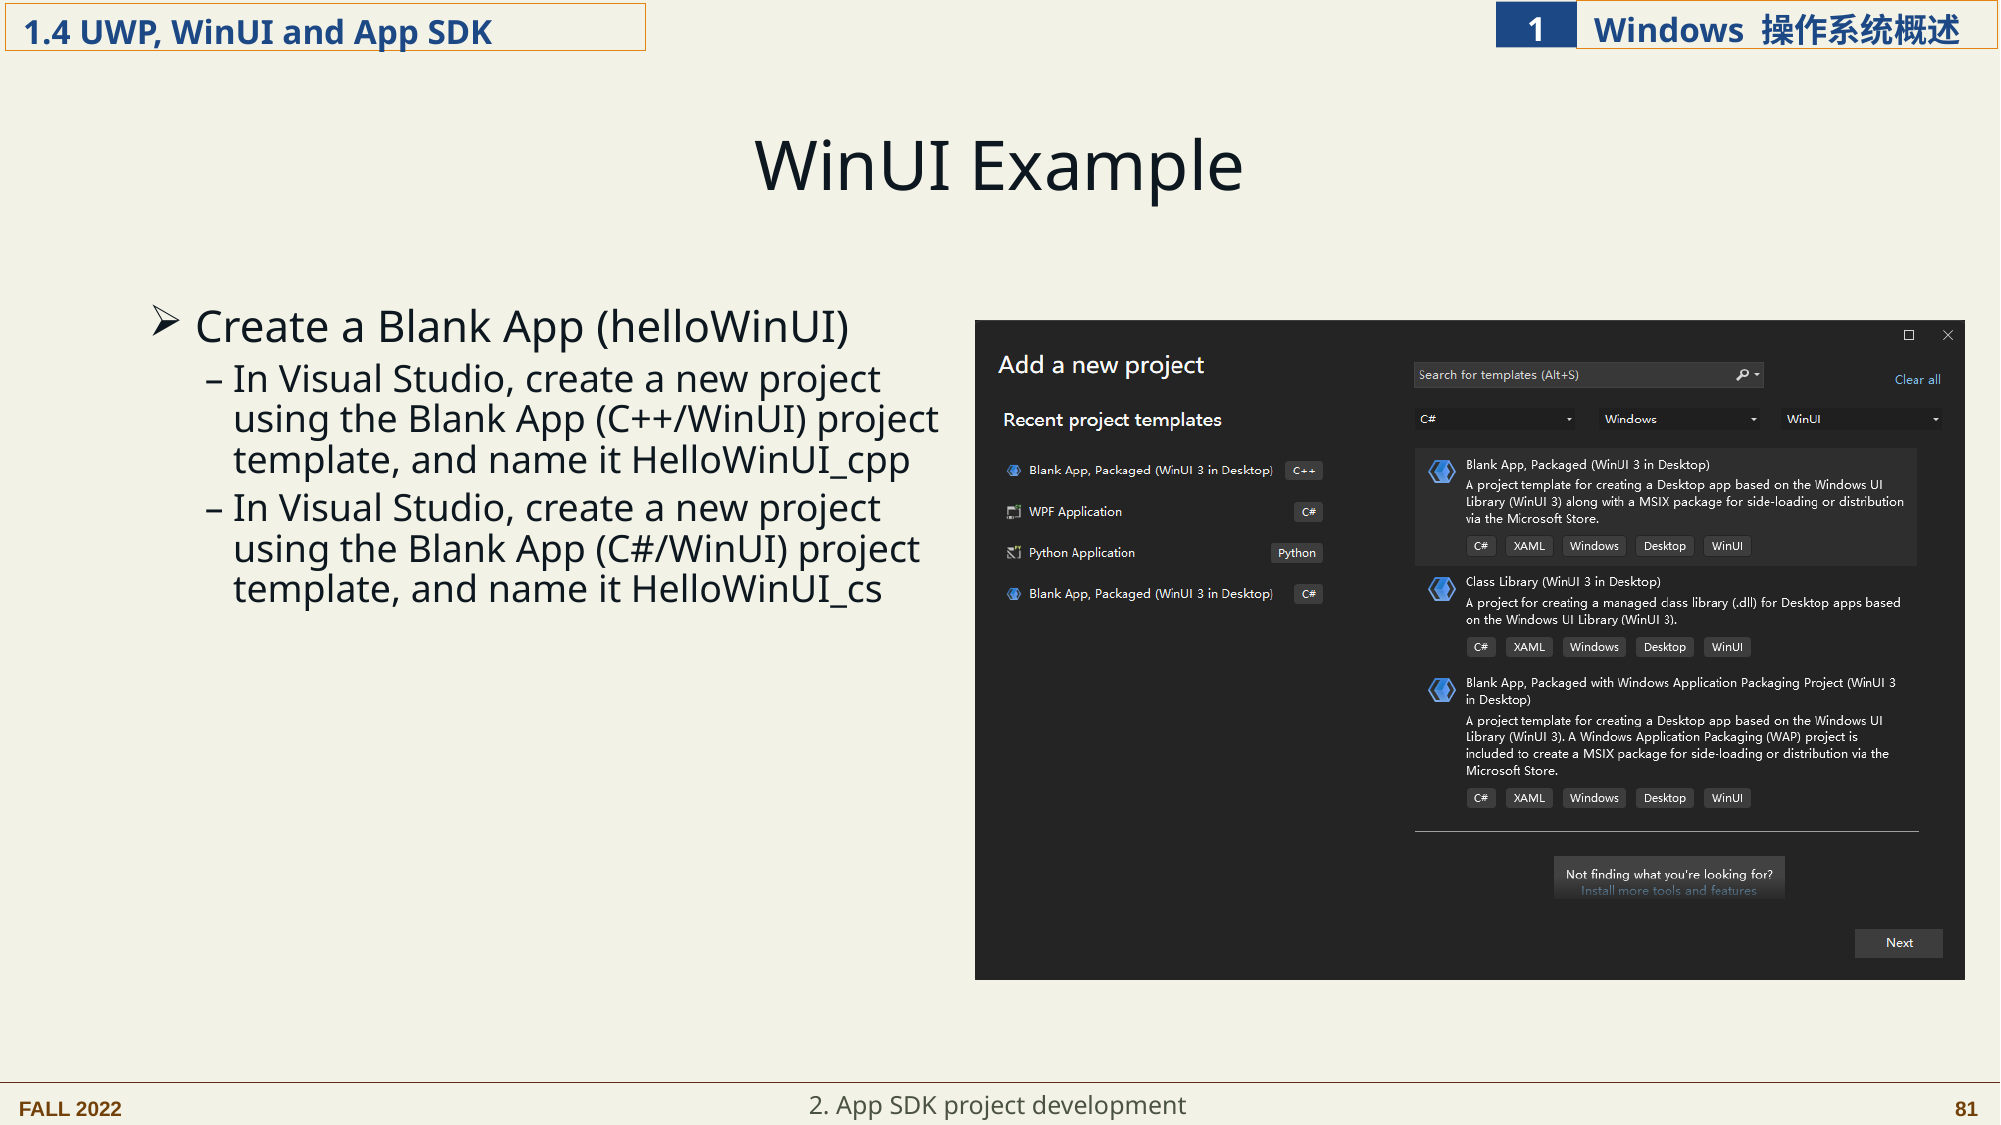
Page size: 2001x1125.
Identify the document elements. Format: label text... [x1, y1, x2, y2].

picture [974, 320, 1965, 980]
text_box 2. App SDK project development [245, 1076, 1751, 1125]
list Create a Blank App (helloWinUI) In Visual Studio, create a new project using the Blank App (C++/WinUI) project template, and name it HelloWinUI_cpp In Visual Studio, create a new project using the Blank App (C#/WinUI) project template, and name it HelloWinUI_cs [137, 299, 977, 1014]
title WinUI Example [137, 59, 1863, 278]
